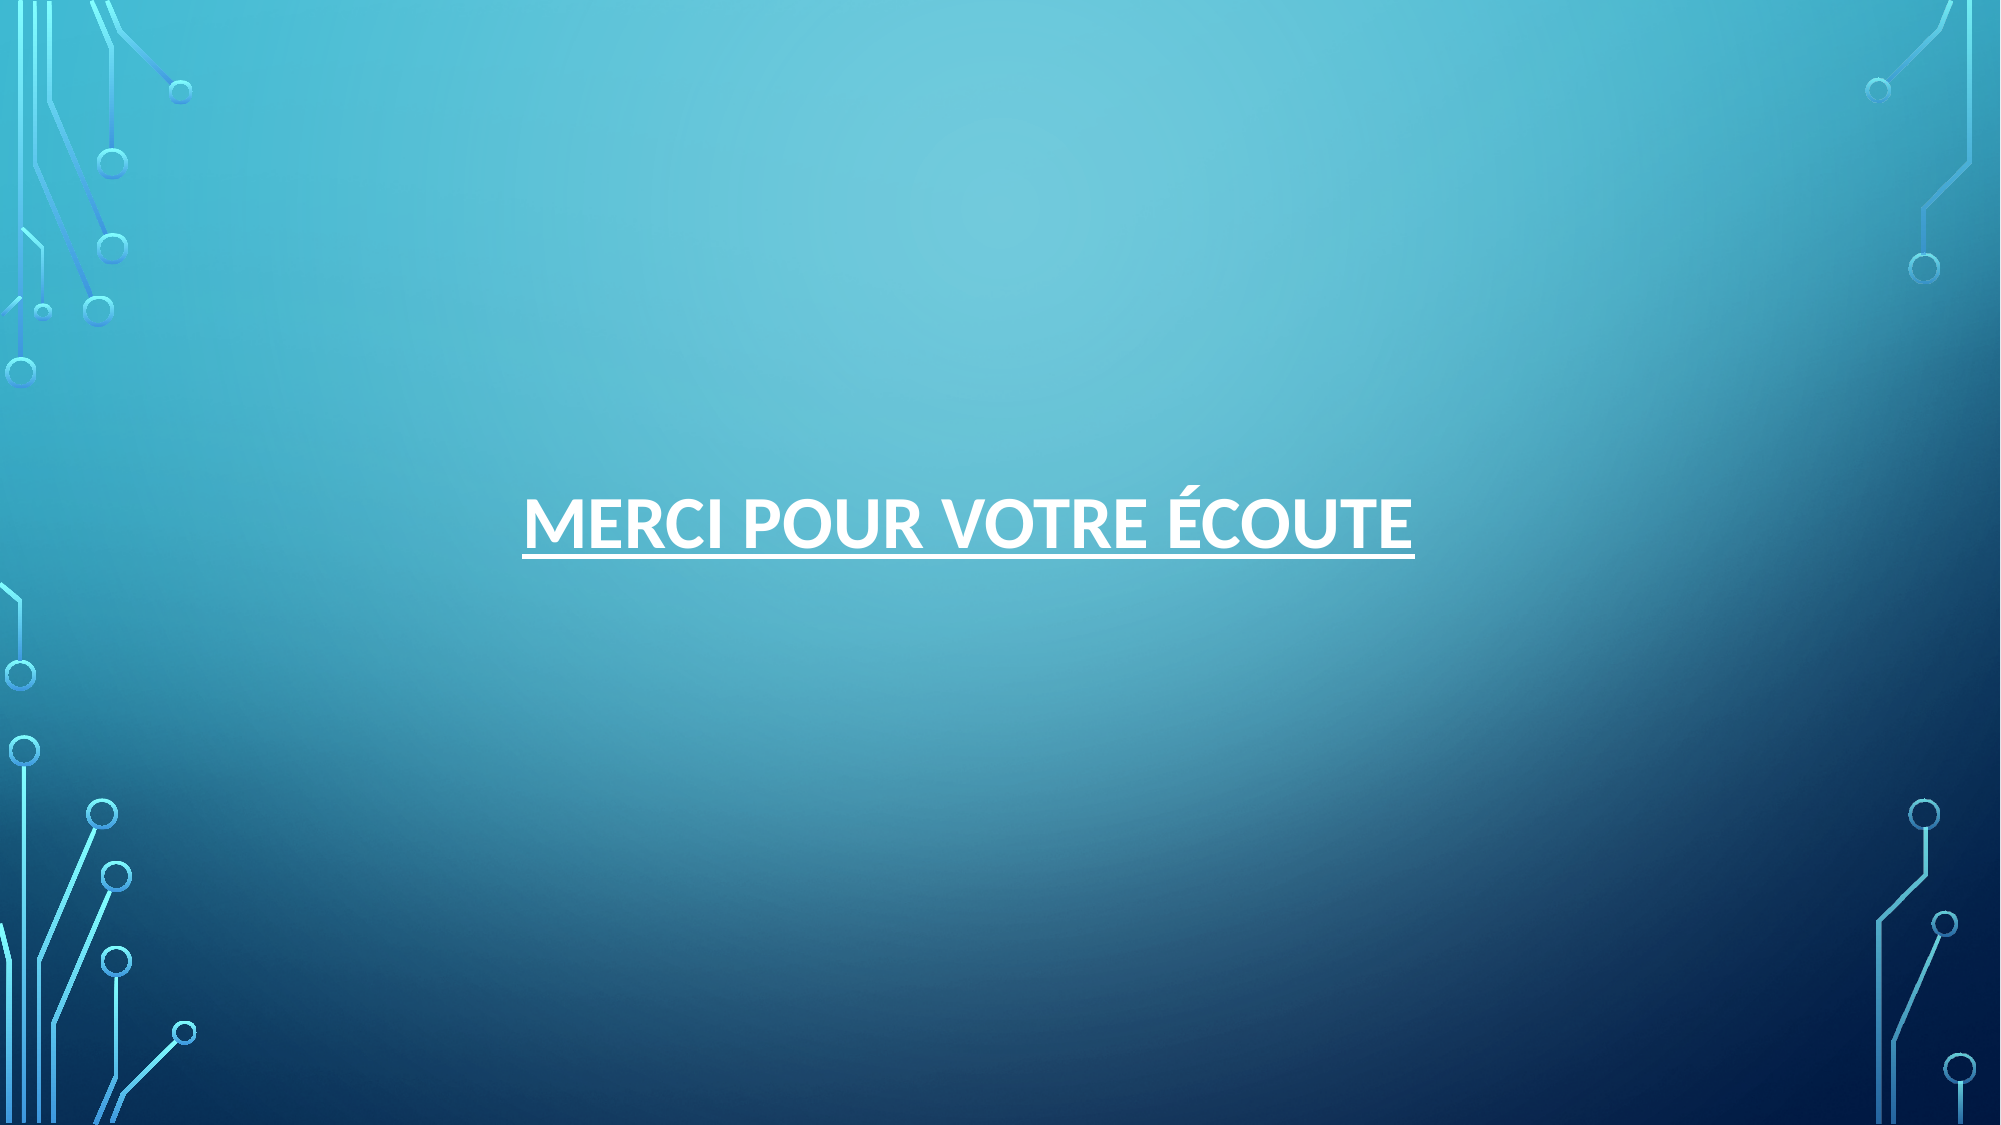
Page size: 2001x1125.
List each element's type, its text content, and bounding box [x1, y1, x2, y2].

text_box MERCI POUR VOTRE ÉCOUTE [190, 466, 1747, 572]
